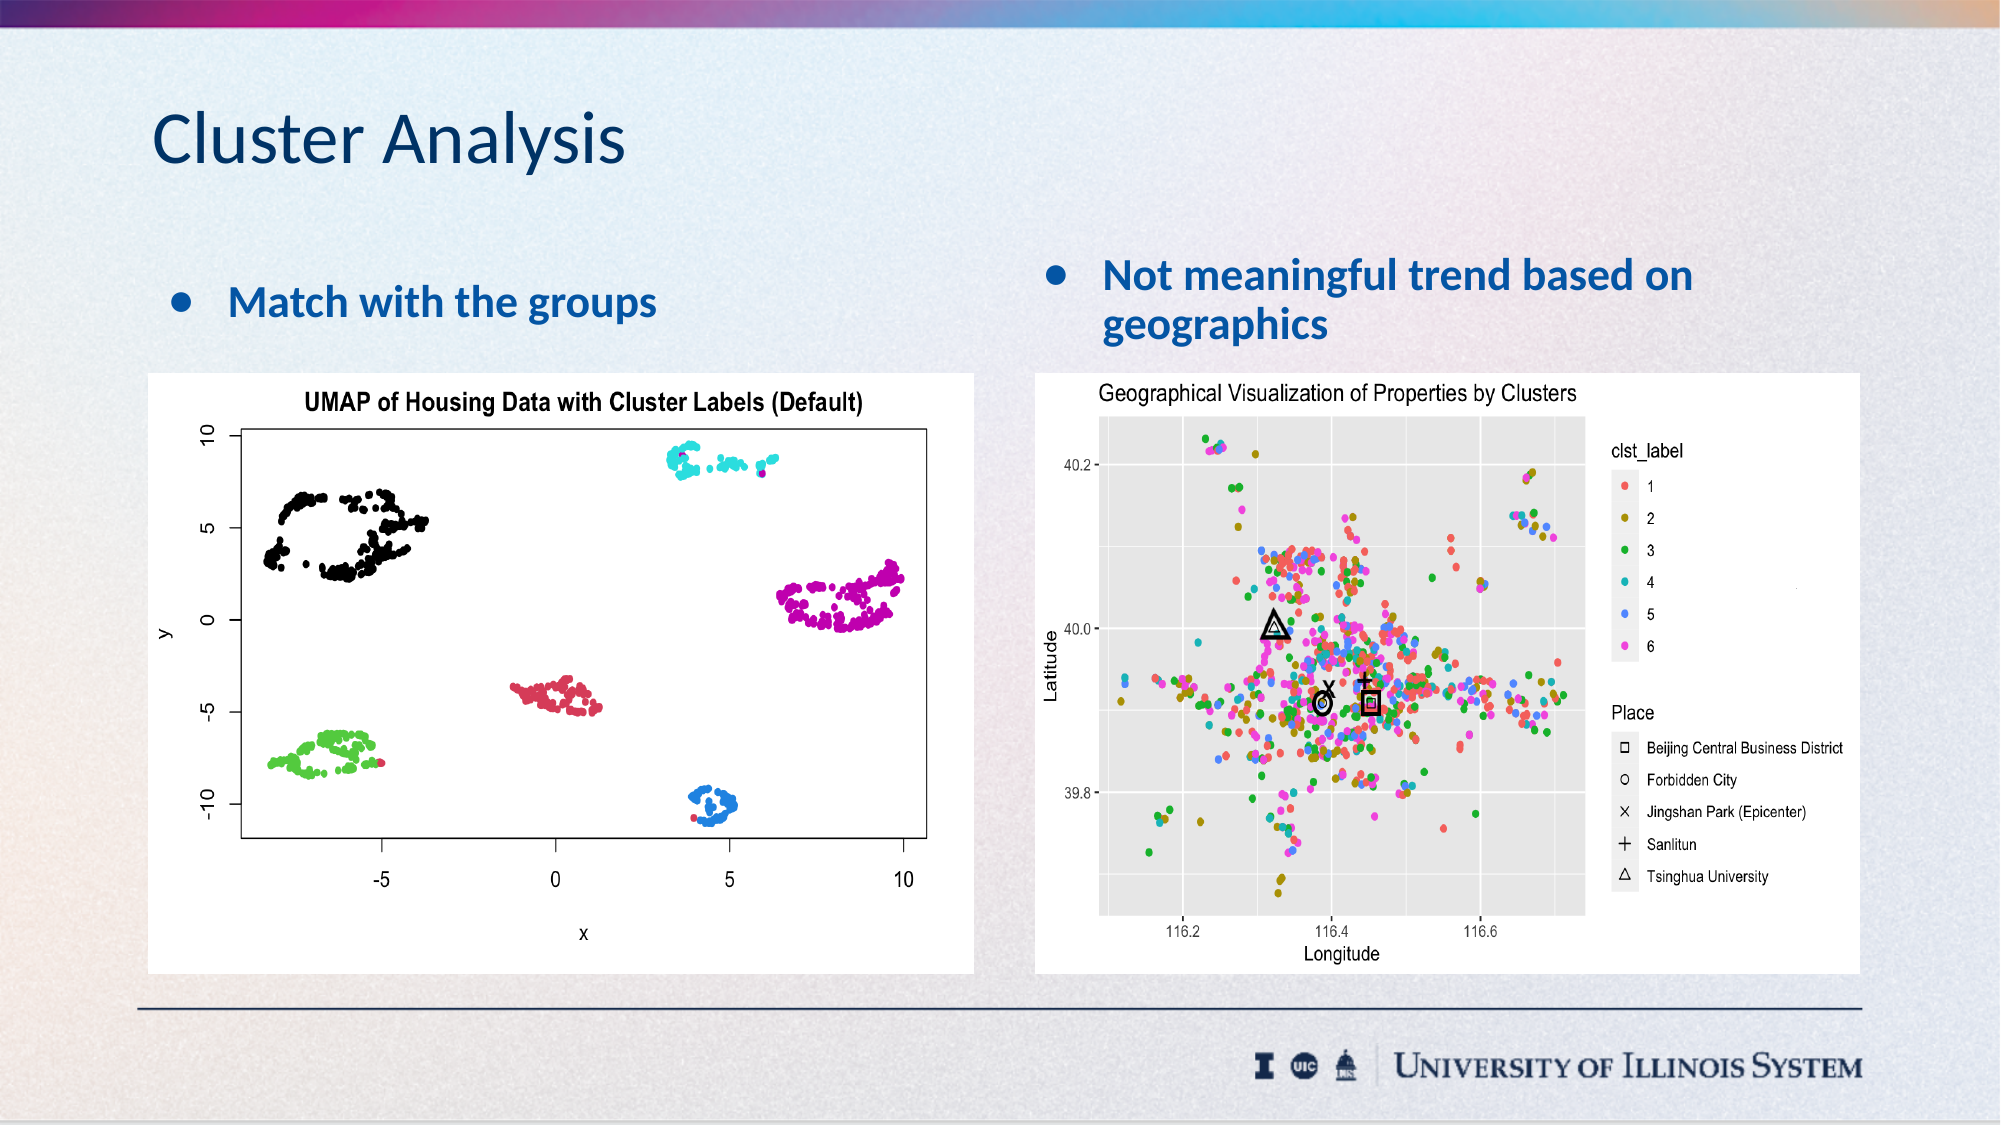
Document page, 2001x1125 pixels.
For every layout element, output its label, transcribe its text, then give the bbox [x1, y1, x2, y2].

list Not meaningful trend based on geographics [1012, 249, 1863, 357]
title Cluster Analysis [137, 57, 1863, 222]
picture [0, 0, 2001, 1125]
list Match with the groups [137, 243, 984, 335]
